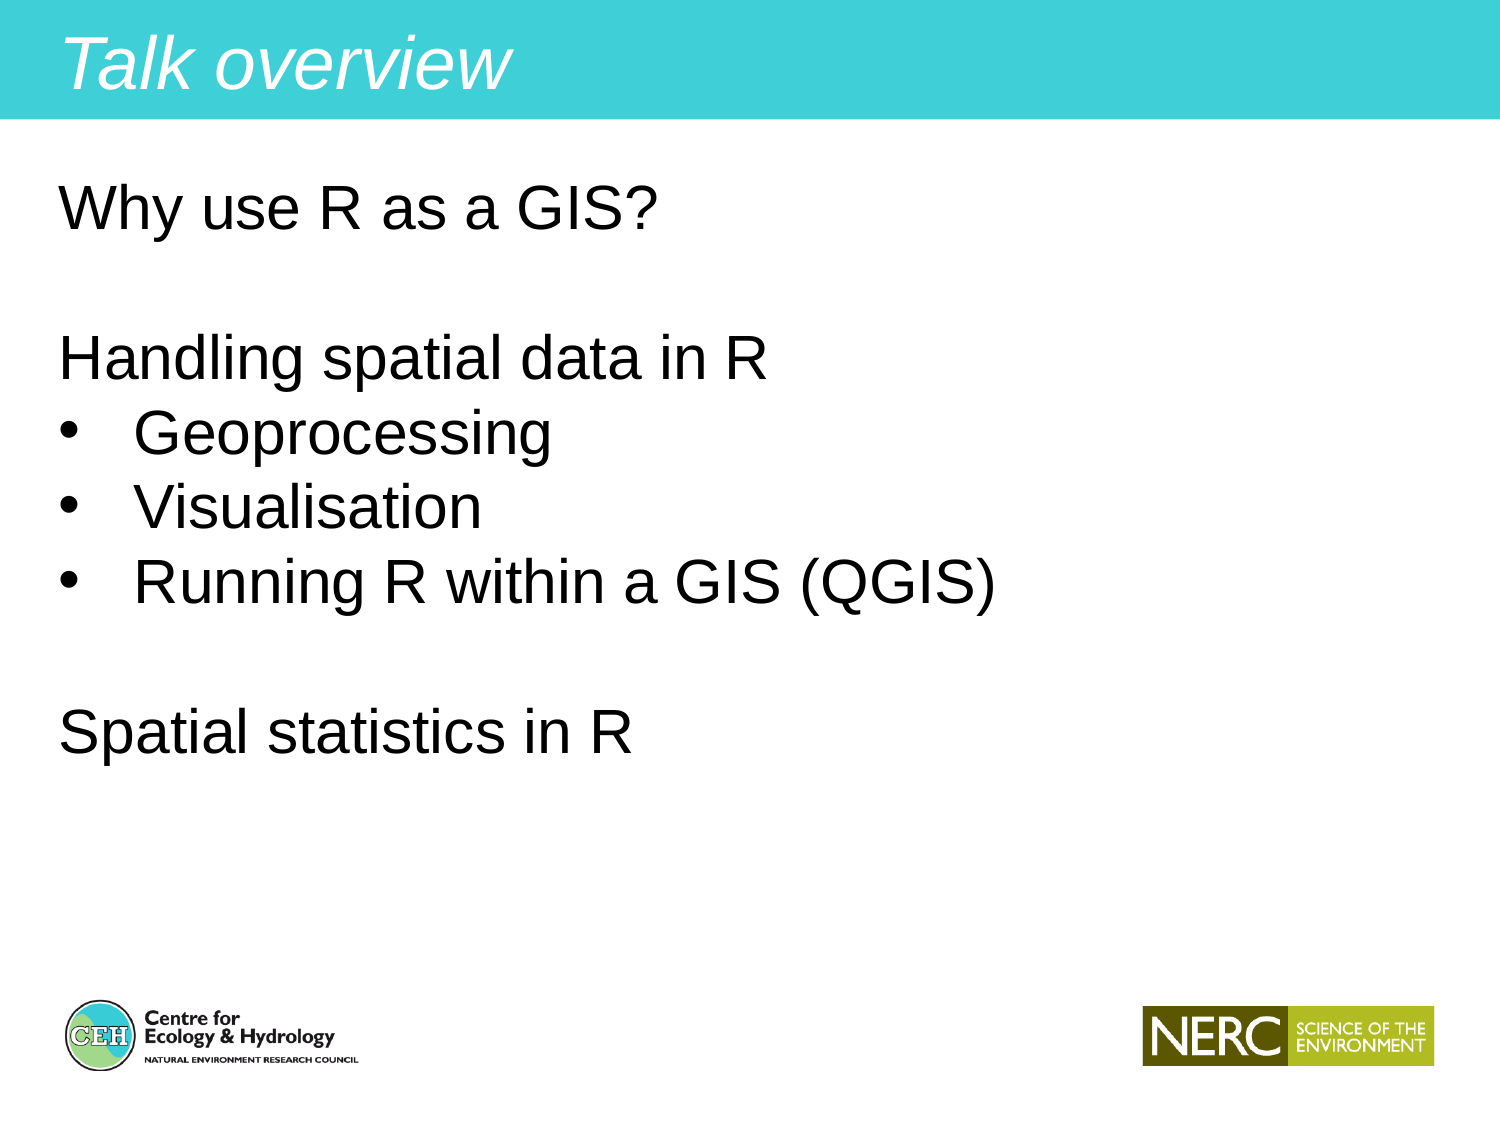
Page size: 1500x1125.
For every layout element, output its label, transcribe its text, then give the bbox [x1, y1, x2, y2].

list Why use R as a GIS? Handling spatial data in R Geoprocessing Visualisation Running R within a GIS (QGIS) Spatial statistics in R [0, 119, 1500, 1125]
list Talk overview [0, 0, 1500, 119]
